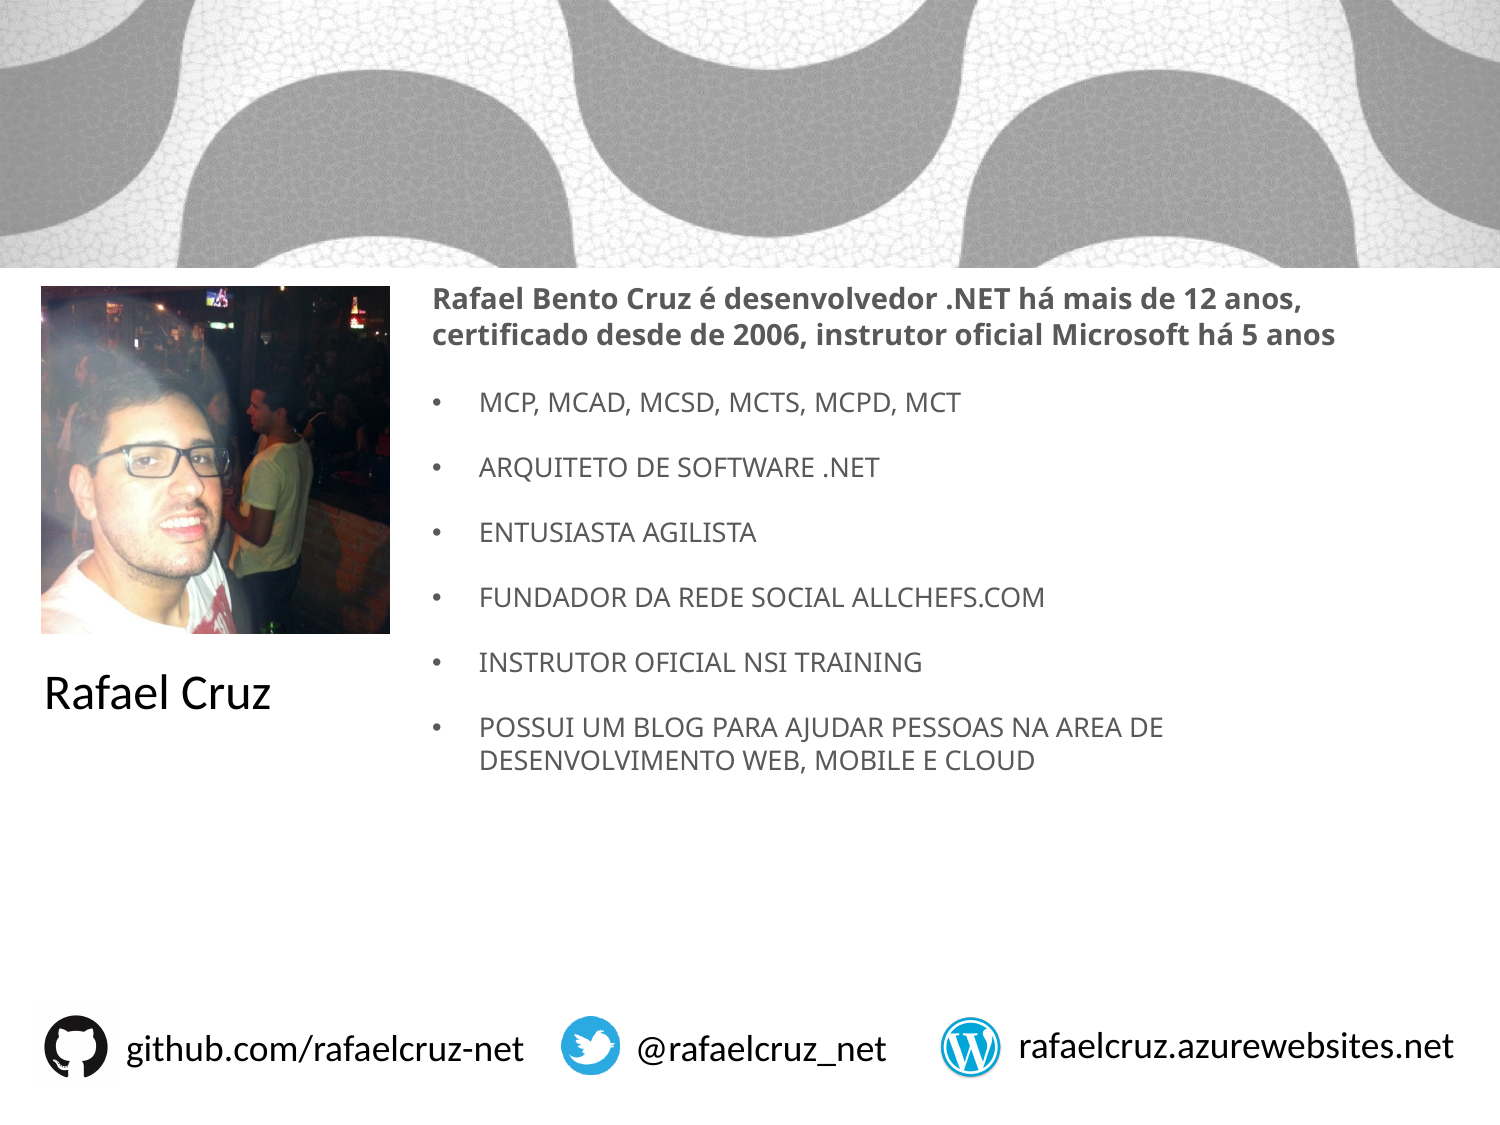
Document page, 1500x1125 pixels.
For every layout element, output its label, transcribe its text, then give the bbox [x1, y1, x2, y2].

text_box rafaelcruz.azurewebsites.net [1003, 1013, 1495, 1073]
picture [33, 1004, 119, 1089]
picture [938, 1014, 1003, 1079]
picture [561, 1015, 621, 1075]
picture [0, 0, 1500, 268]
text_box Rafael Cruz [29, 652, 290, 728]
picture [41, 285, 390, 634]
text_box @rafaelcruz_net [623, 1016, 935, 1077]
text_box Rafael Bento Cruz é desenvolvedor .NET há mais de 12 anos, certificado desde de 2006, instrutor oficial Microsoft há 5 anos MCP, MCAD, MCSD, MCTS, MCPD, MCT ARQUITETO DE SOFTWARE .NET ENTUSIASTA AGILISTA FUNDADOR DA REDE SOCIAL ALLCHEFS.COM INSTRUTOR OFICIAL NSI TRAINING POSSUI UM BLOG PARA AJUDAR PESSOAS NA AREA DE DESENVOLVIMENTO WEB, MOBILE E CLOUD [383, 276, 1352, 886]
text_box github.com/rafaelcruz-net [123, 1016, 555, 1077]
